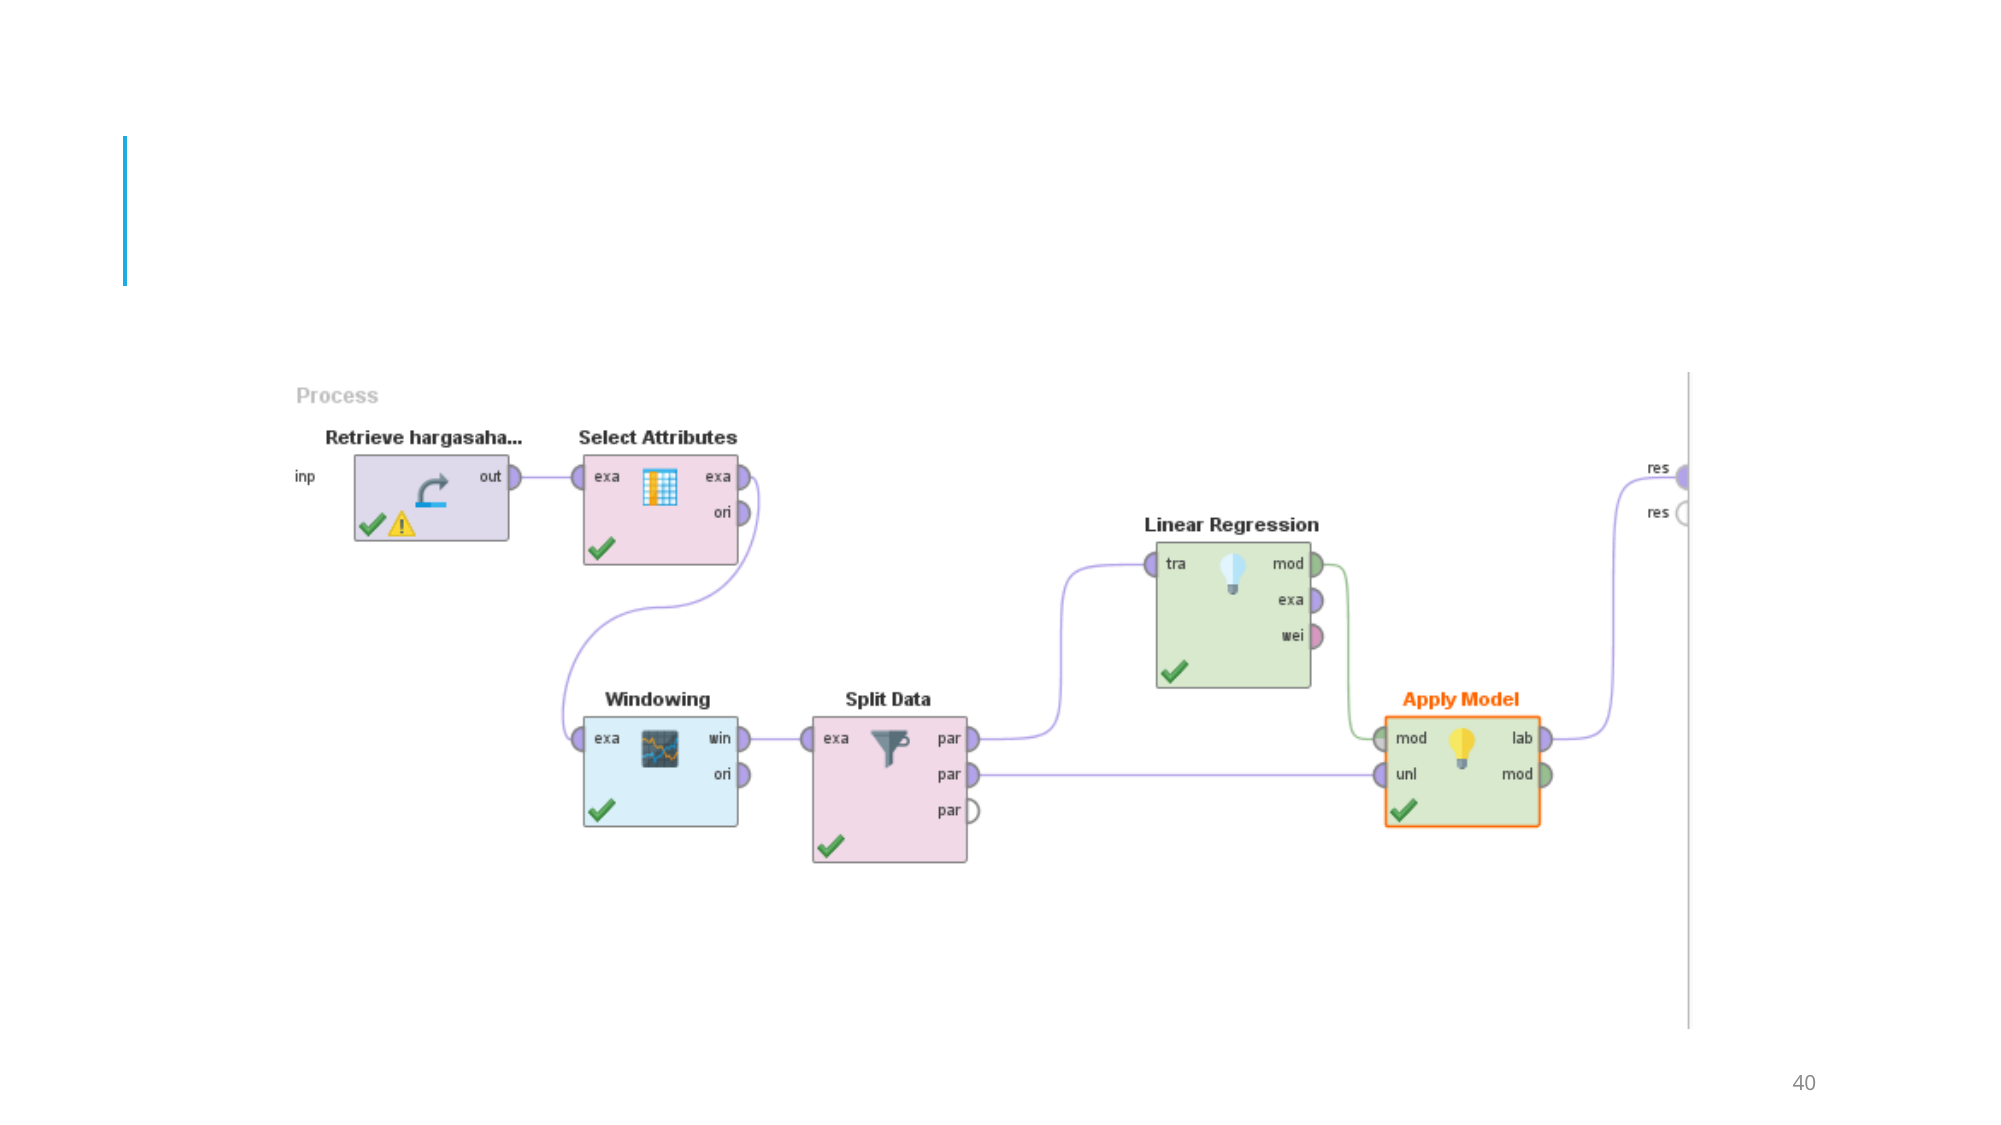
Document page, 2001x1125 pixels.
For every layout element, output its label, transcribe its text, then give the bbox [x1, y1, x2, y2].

slide_number 40 [1777, 1061, 1938, 1107]
picture [292, 372, 1694, 1030]
